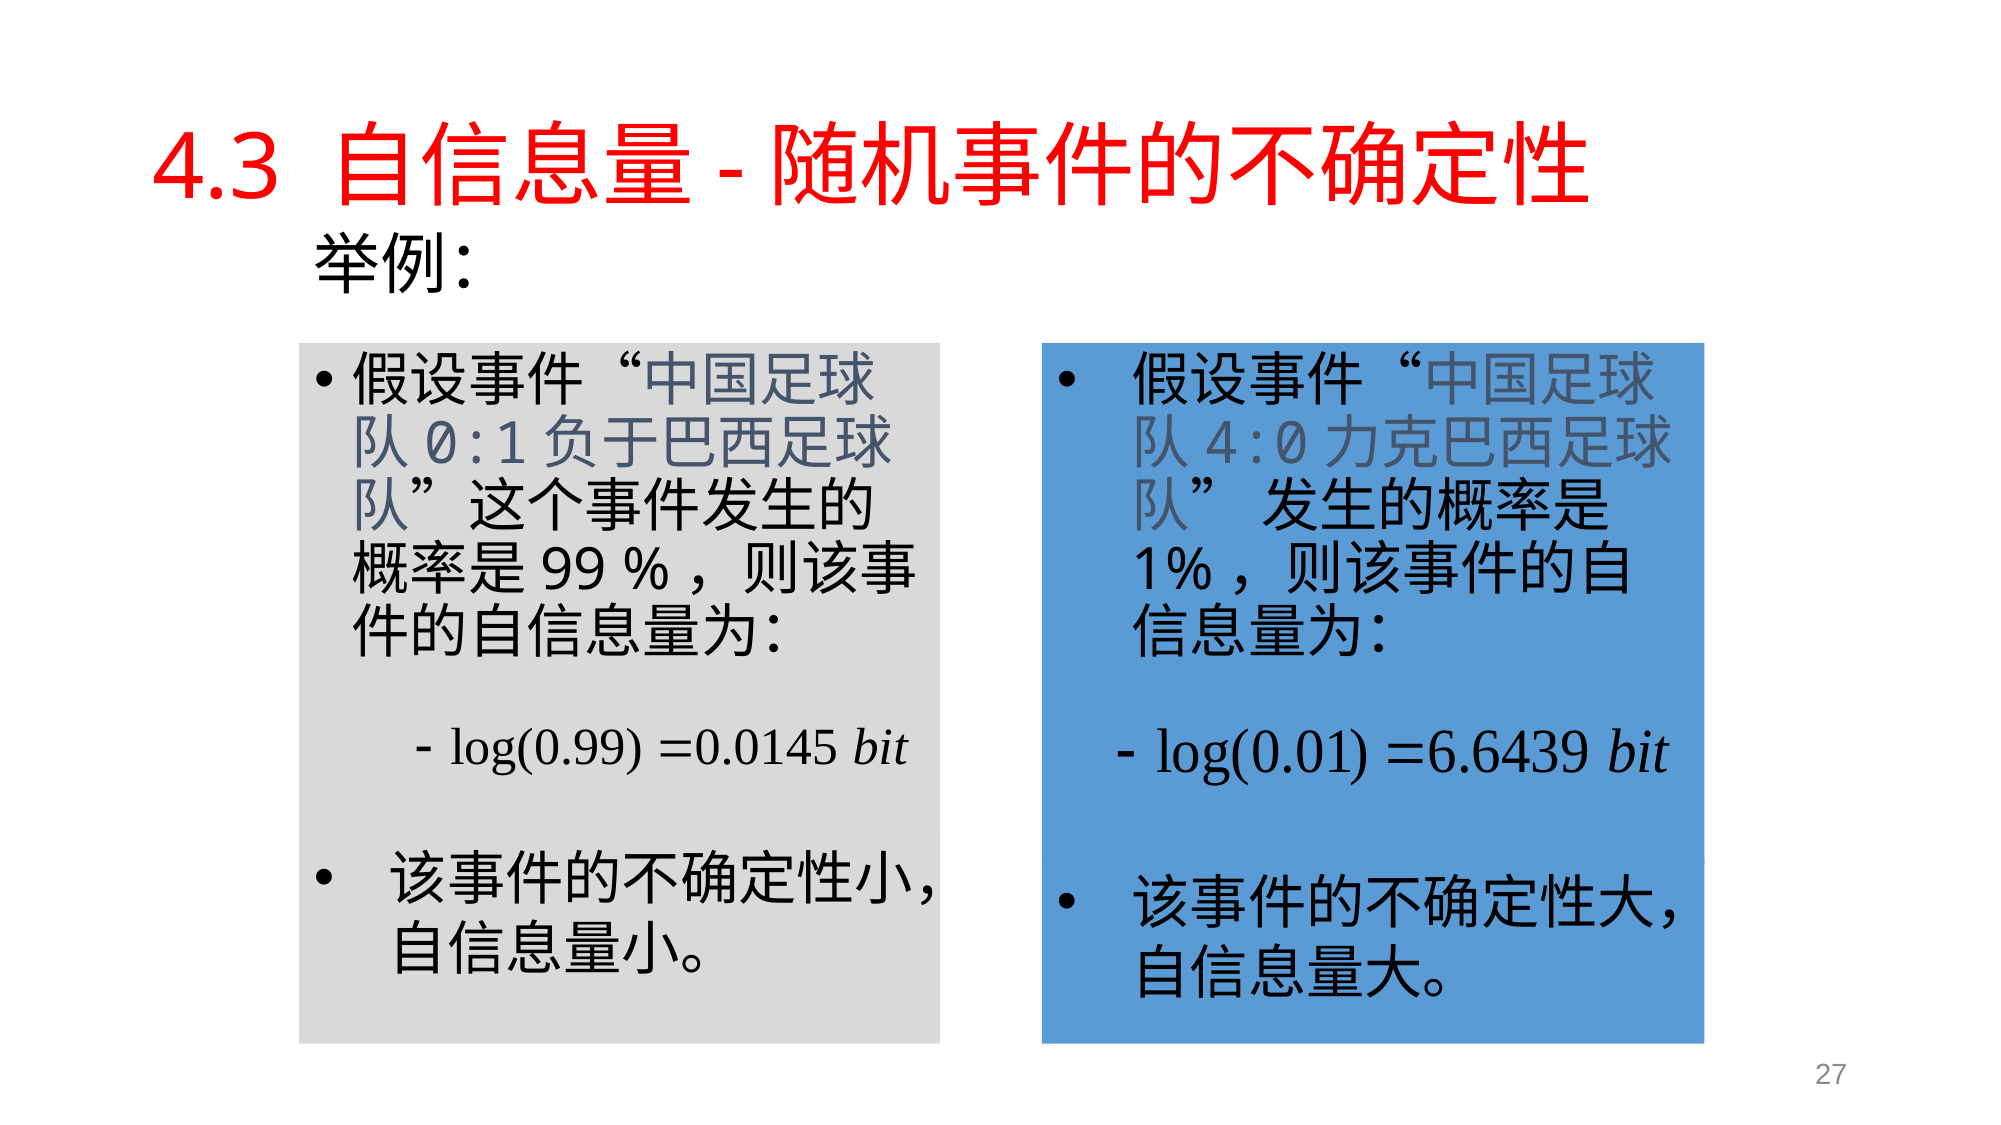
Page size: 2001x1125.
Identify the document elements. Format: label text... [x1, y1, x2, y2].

title 4.3 自信息量-随机事件的不确定性 [137, 59, 1863, 278]
text_box 该事件的不确定性小，自信息量小。 [299, 834, 940, 1044]
slide_number 27 [1412, 1042, 1863, 1103]
list 假设事件“中国足球队4:0力克巴西足球队” 发生的概率是1%，则该事件的自信息量为： [1041, 342, 1705, 857]
list 假设事件“中国足球队0:1负于巴西足球队”这个事件发生的概率是99 %，则该事件的自信息量为： [299, 342, 941, 835]
text_box 该事件的不确定性大，自信息量大。 [1041, 857, 1705, 1044]
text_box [1107, 714, 1683, 799]
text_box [407, 716, 921, 787]
text_box 举例： [299, 214, 647, 309]
